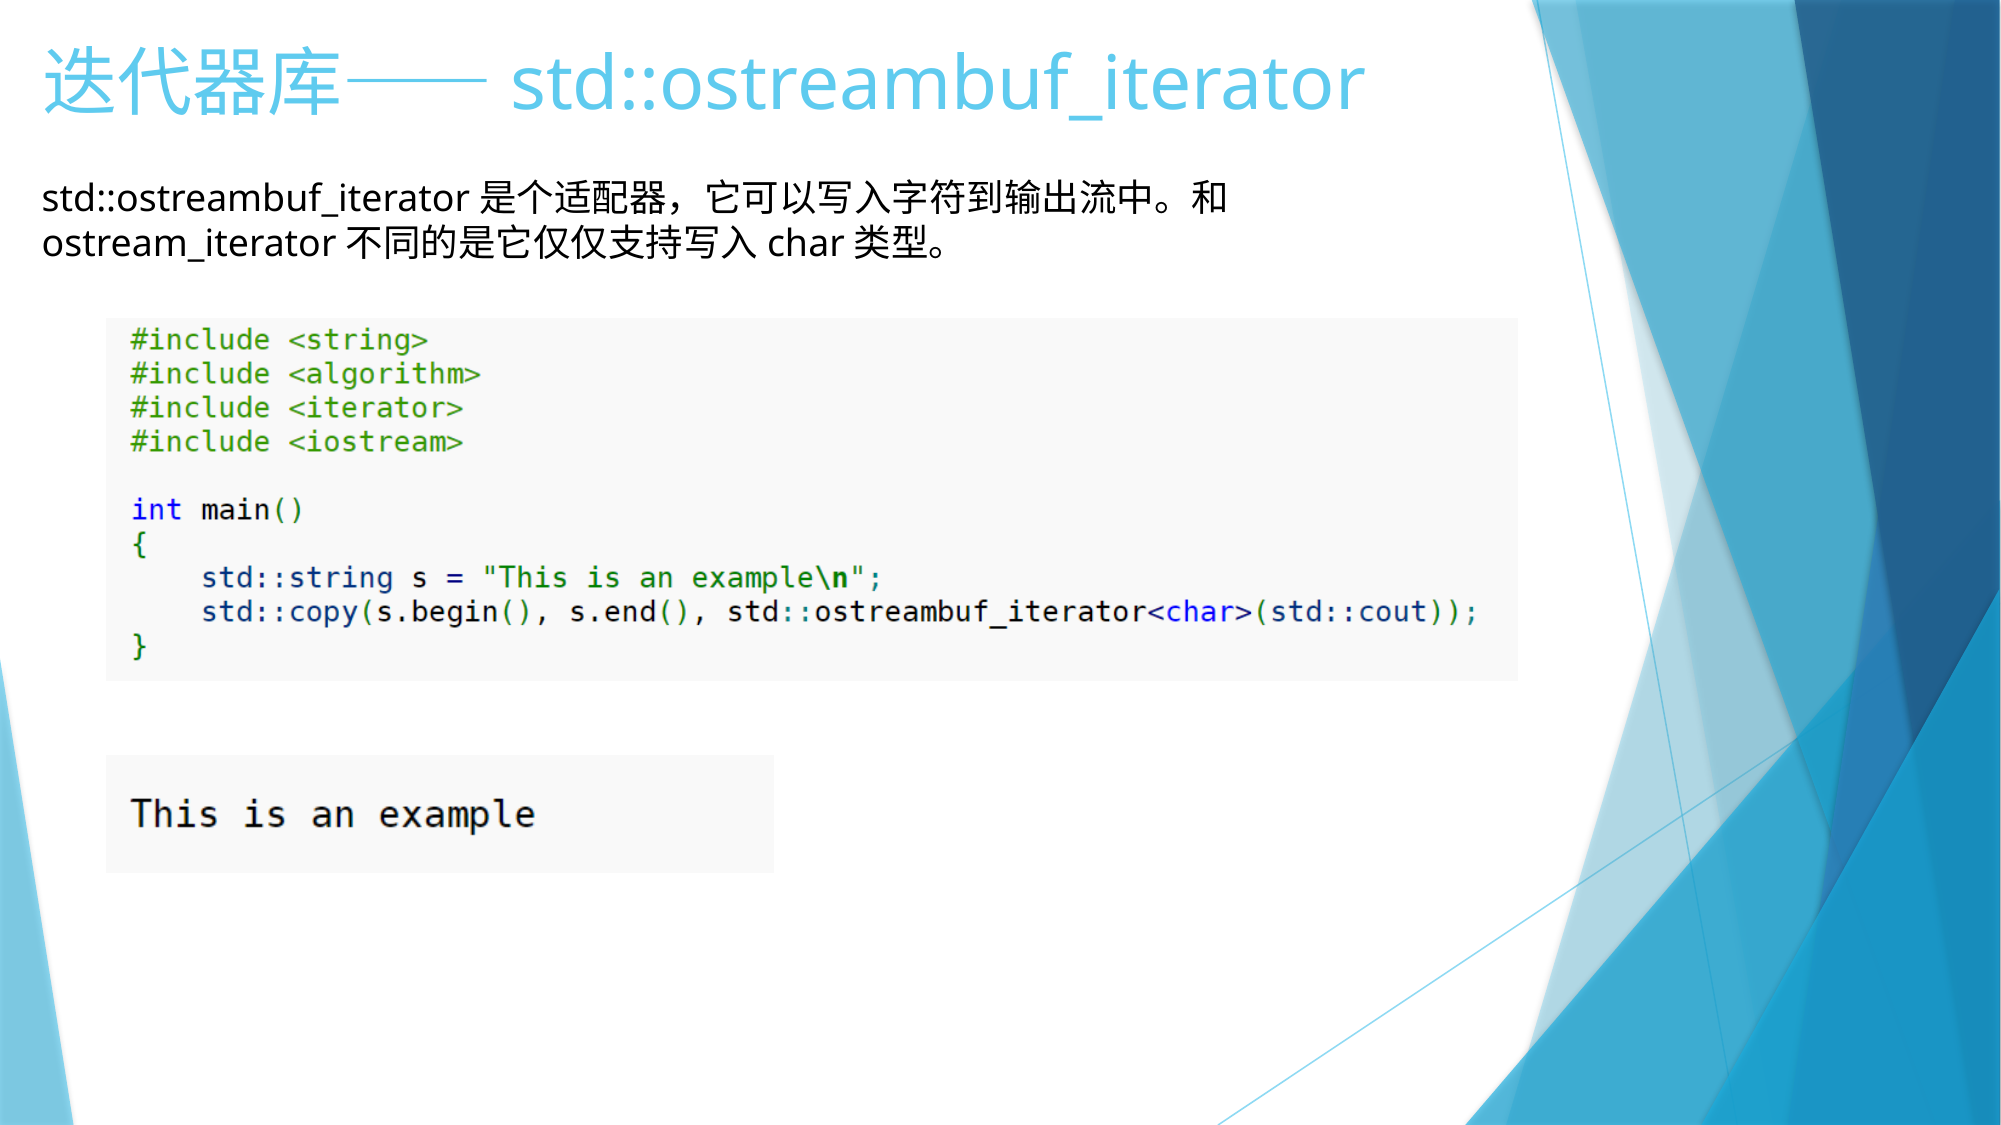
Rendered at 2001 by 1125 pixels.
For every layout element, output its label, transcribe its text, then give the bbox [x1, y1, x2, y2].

title 迭代器库——std::ostreambuf_iterator [26, 26, 1836, 244]
picture [106, 754, 775, 874]
picture [106, 317, 1518, 682]
text_box std::ostreambuf_iterator是个适配器，它可以写入字符到输出流中。和ostream_iterator不同的是它仅仅支持写入char类型。 [26, 166, 1540, 272]
